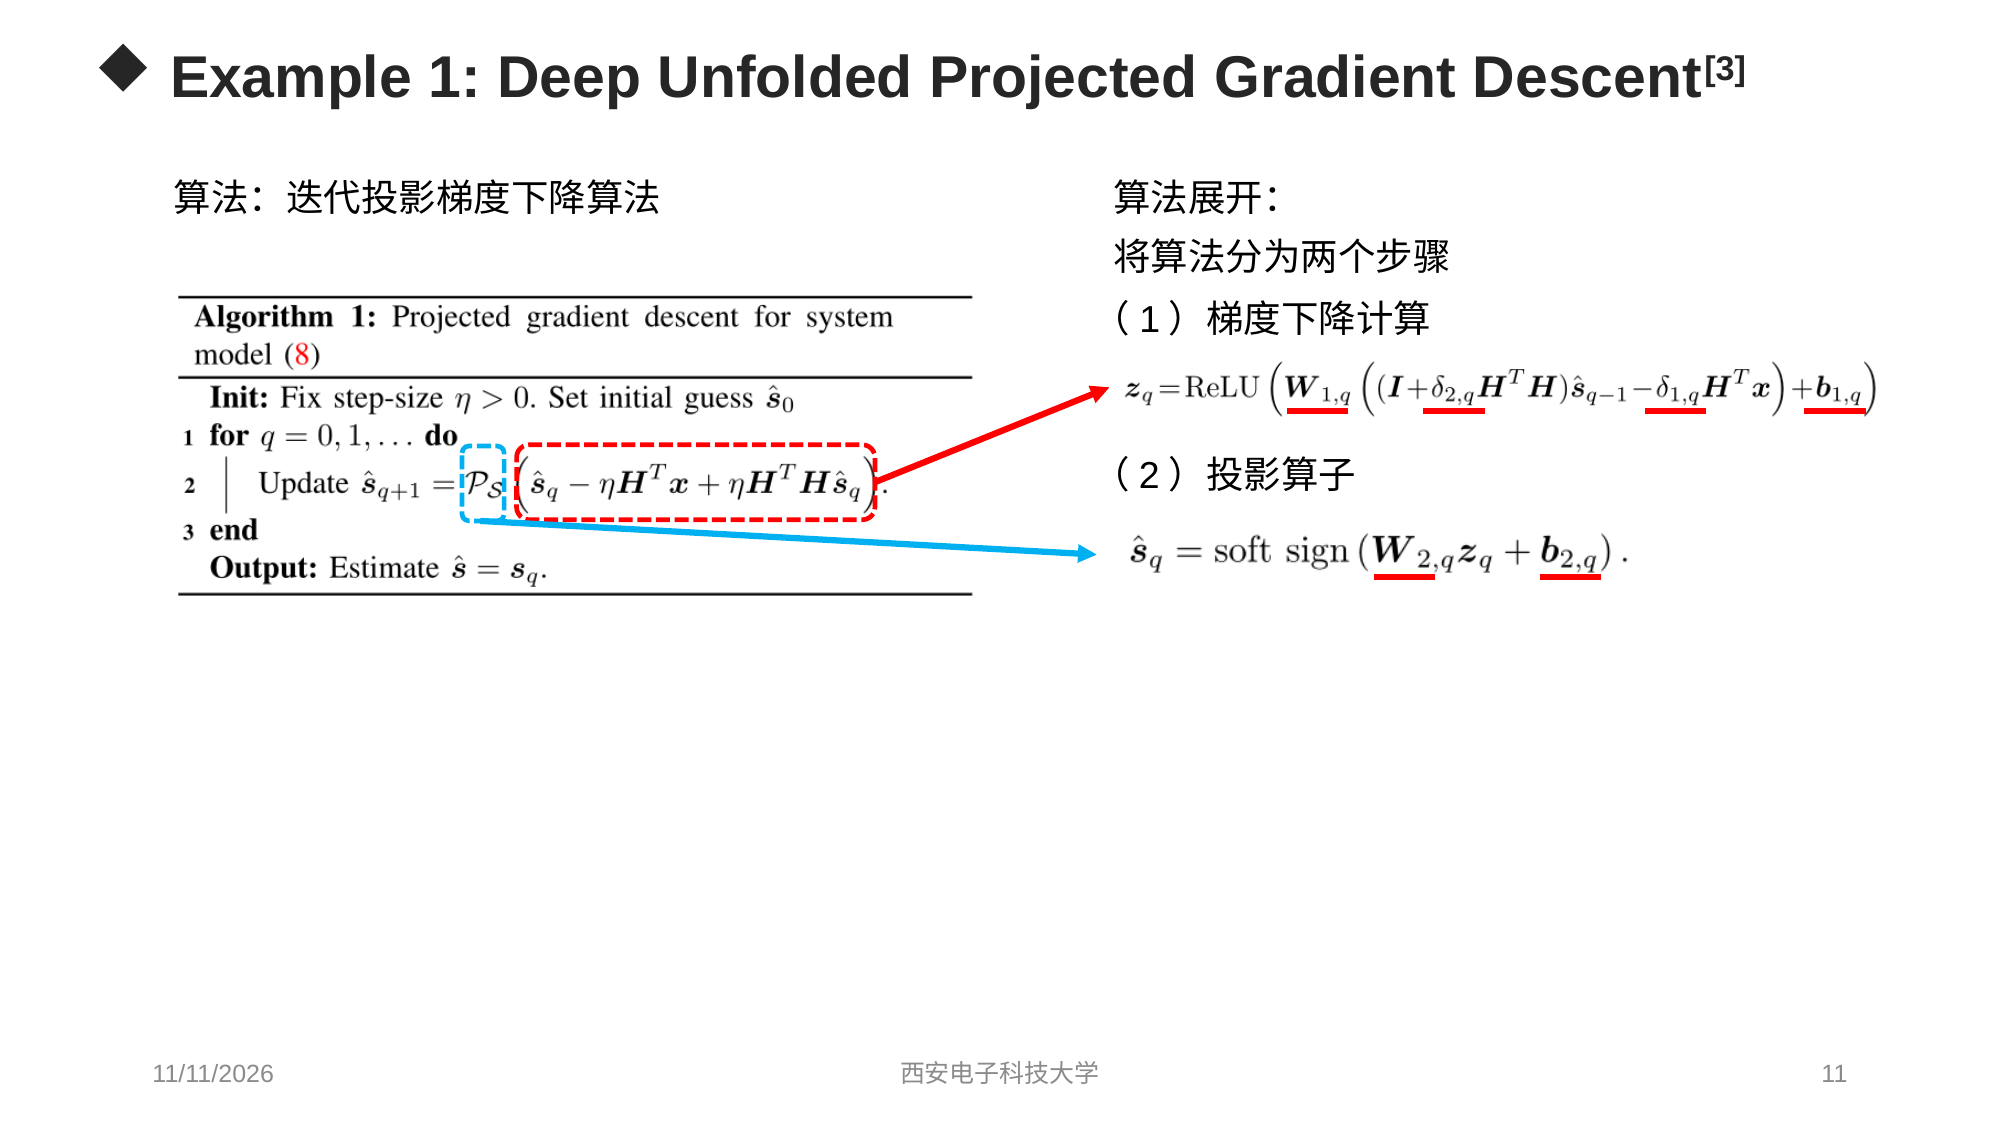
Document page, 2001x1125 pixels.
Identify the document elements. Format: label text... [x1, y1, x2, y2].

footer 西安电子科技大学 [662, 1042, 1338, 1103]
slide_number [137, 1042, 588, 1103]
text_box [874, 387, 1084, 483]
slide_number 11 [1412, 1042, 1863, 1103]
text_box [480, 520, 1084, 555]
text_box 算法：迭代投影梯度下降算法 [158, 153, 676, 227]
title Example 1: Deep Unfolded Projected Gradient Descent[3] [79, 36, 1805, 121]
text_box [1084, 287, 1884, 590]
text_box 算法展开： 将算法分为两个步骤 [1098, 153, 1466, 286]
picture [145, 252, 994, 620]
